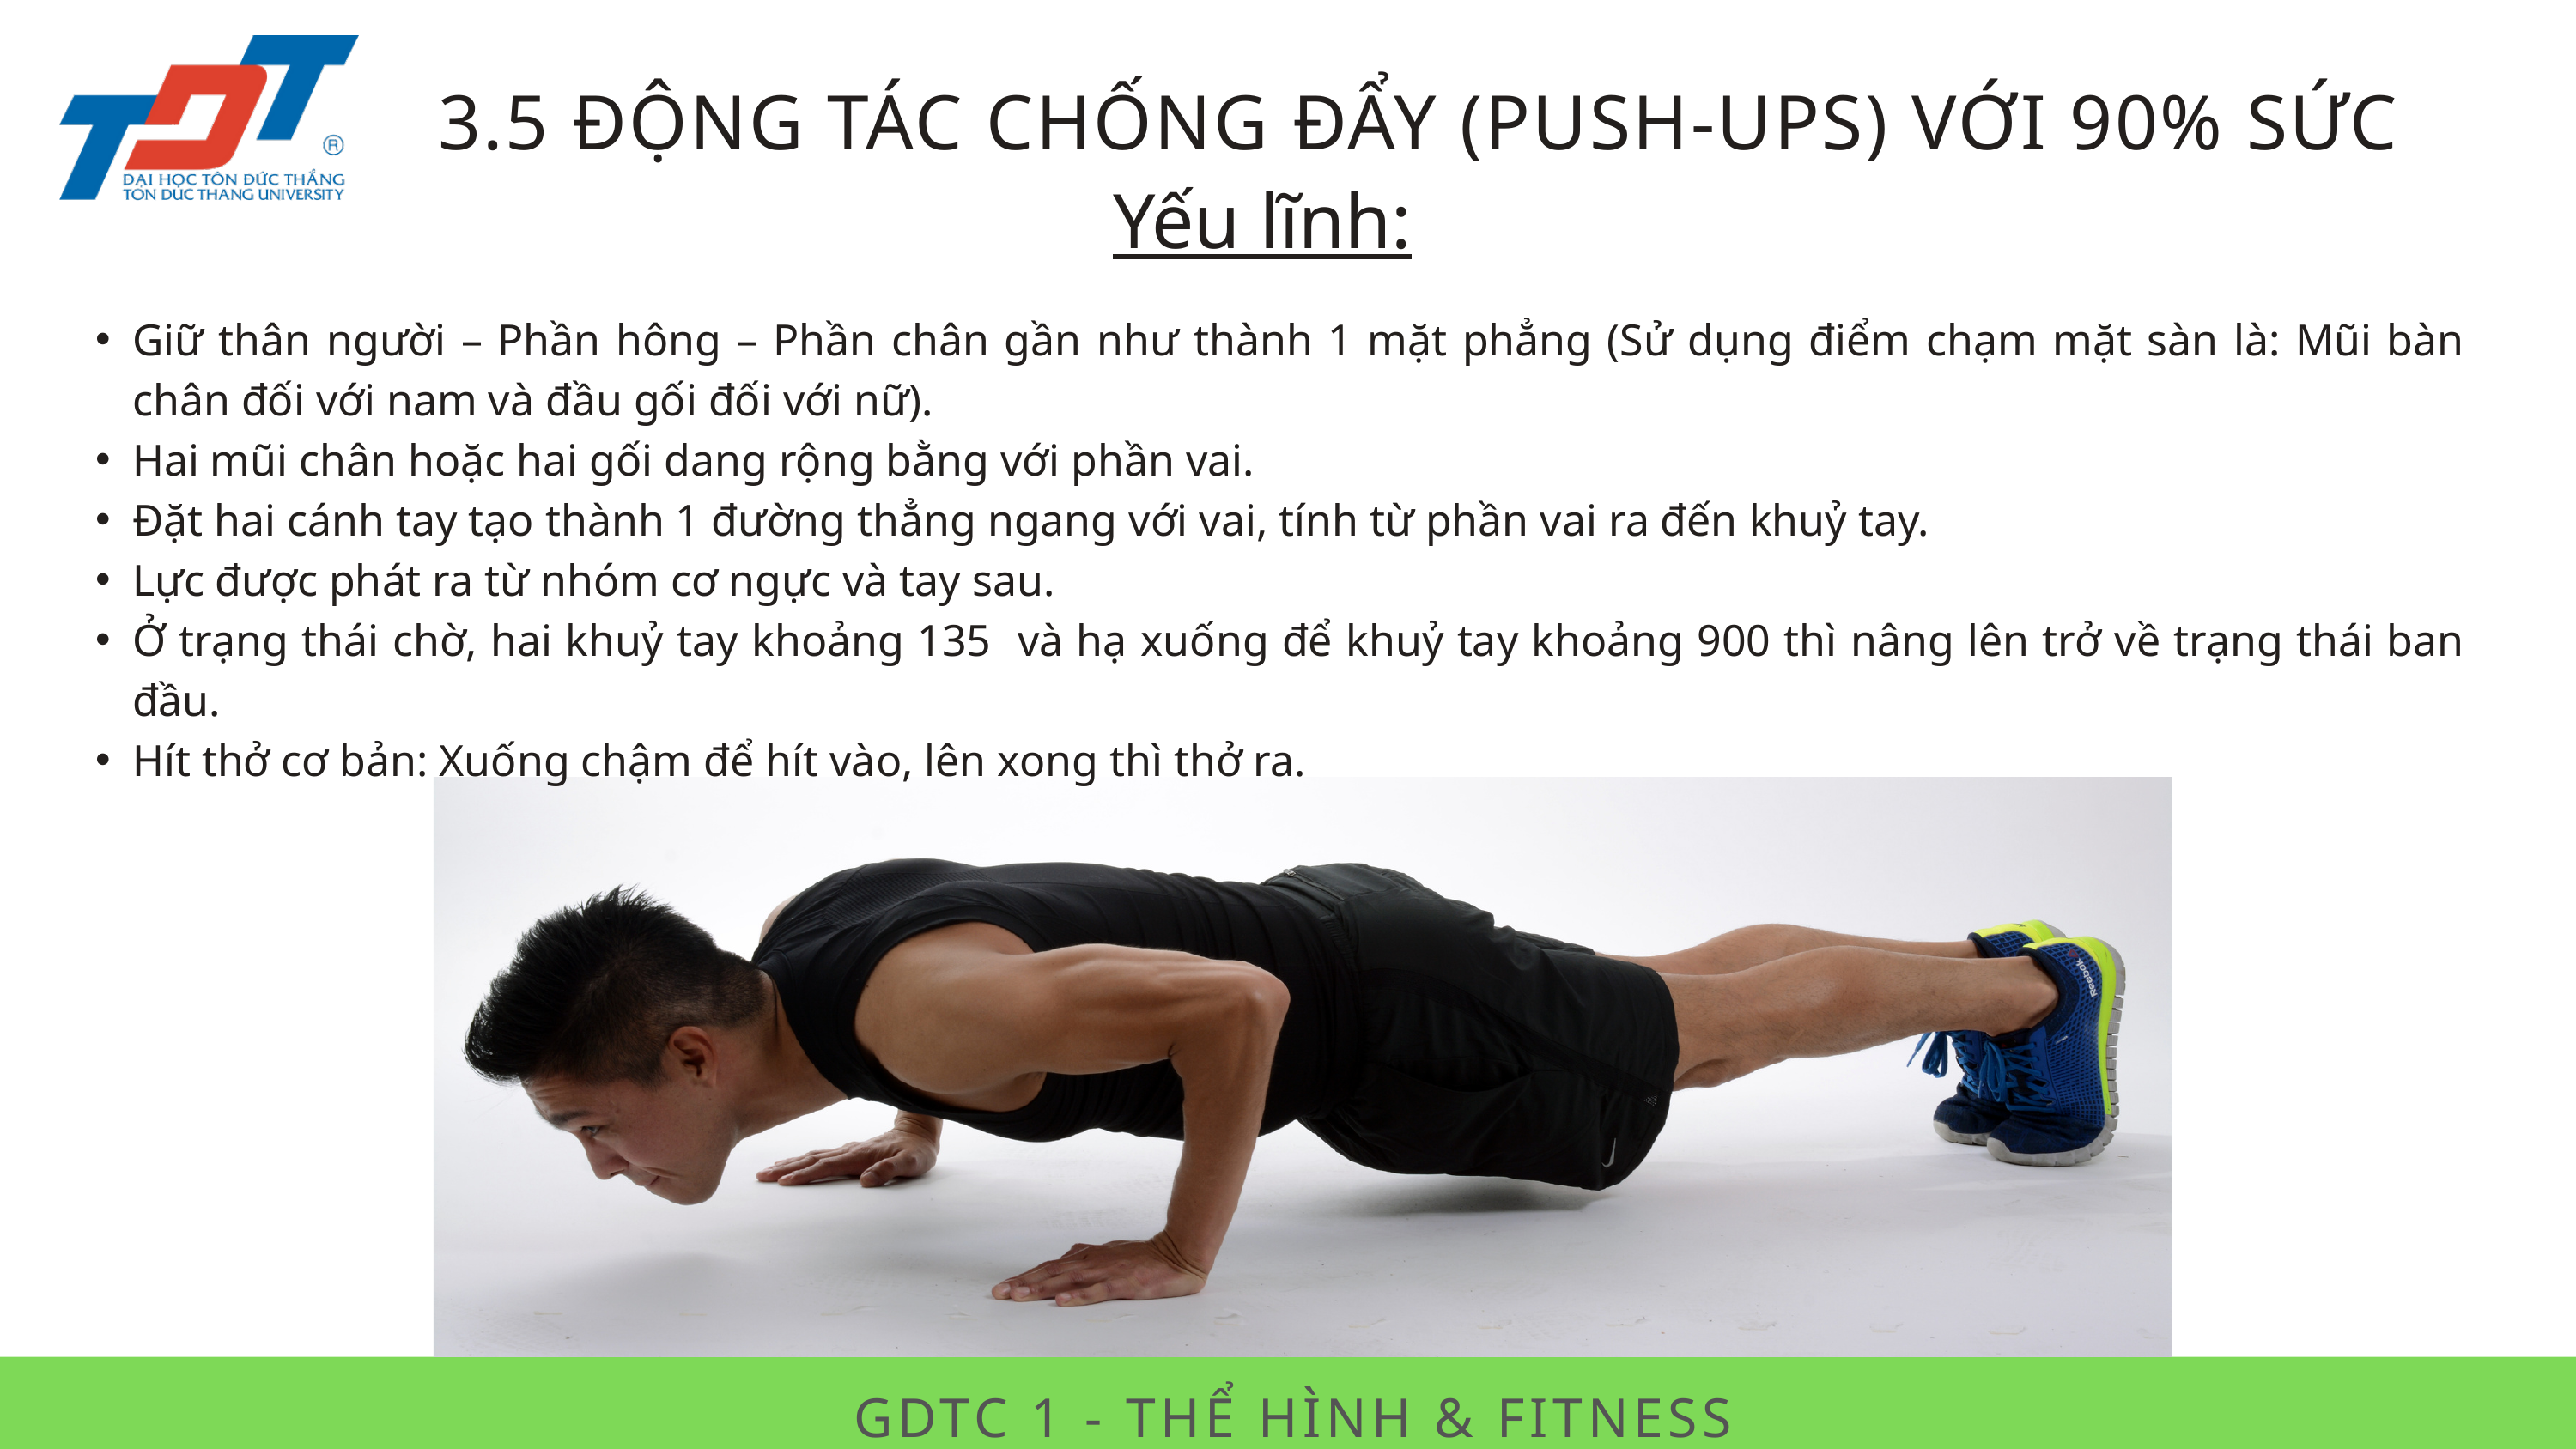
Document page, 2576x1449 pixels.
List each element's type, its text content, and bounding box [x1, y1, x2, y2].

text_box GDTC 1 - THỂ HÌNH & FITNESS [808, 1373, 1779, 1449]
text_box Giữ thân người – Phần hông – Phần chân gần như thành 1 mặt phẳng (Sử dụng điểm chạm mặt sàn là: Mũi bàn chân đối với nam và đầu gối đối với nữ). Hai mũi chân hoặc hai gối dang rộng bằng với phần vai. Đặt hai cánh tay tạo thành 1 đường thẳng ngang với vai, tính từ phần vai ra đến khuỷ tay. Lực được phát ra từ nhóm cơ ngực và tay sau. Ở trạng thái chờ, hai khuỷ tay khoảng 135 và hạ xuống để khuỷ tay khoảng 900 thì nâng lên trở về trạng thái ban đầu. Hít thở cơ bản: Xuống chậm để hít vào, lên xong thì thở ra. [59, 304, 2466, 785]
text_box Yếu lĩnh: [1053, 166, 1472, 264]
text_box 3.5 ĐỘNG TÁC CHỐNG ĐẨY (PUSH-UPS) VỚI 90% SỨC [438, 59, 2537, 166]
picture [58, 35, 359, 202]
text_box [0, 1356, 2576, 1449]
picture [433, 777, 2172, 1357]
